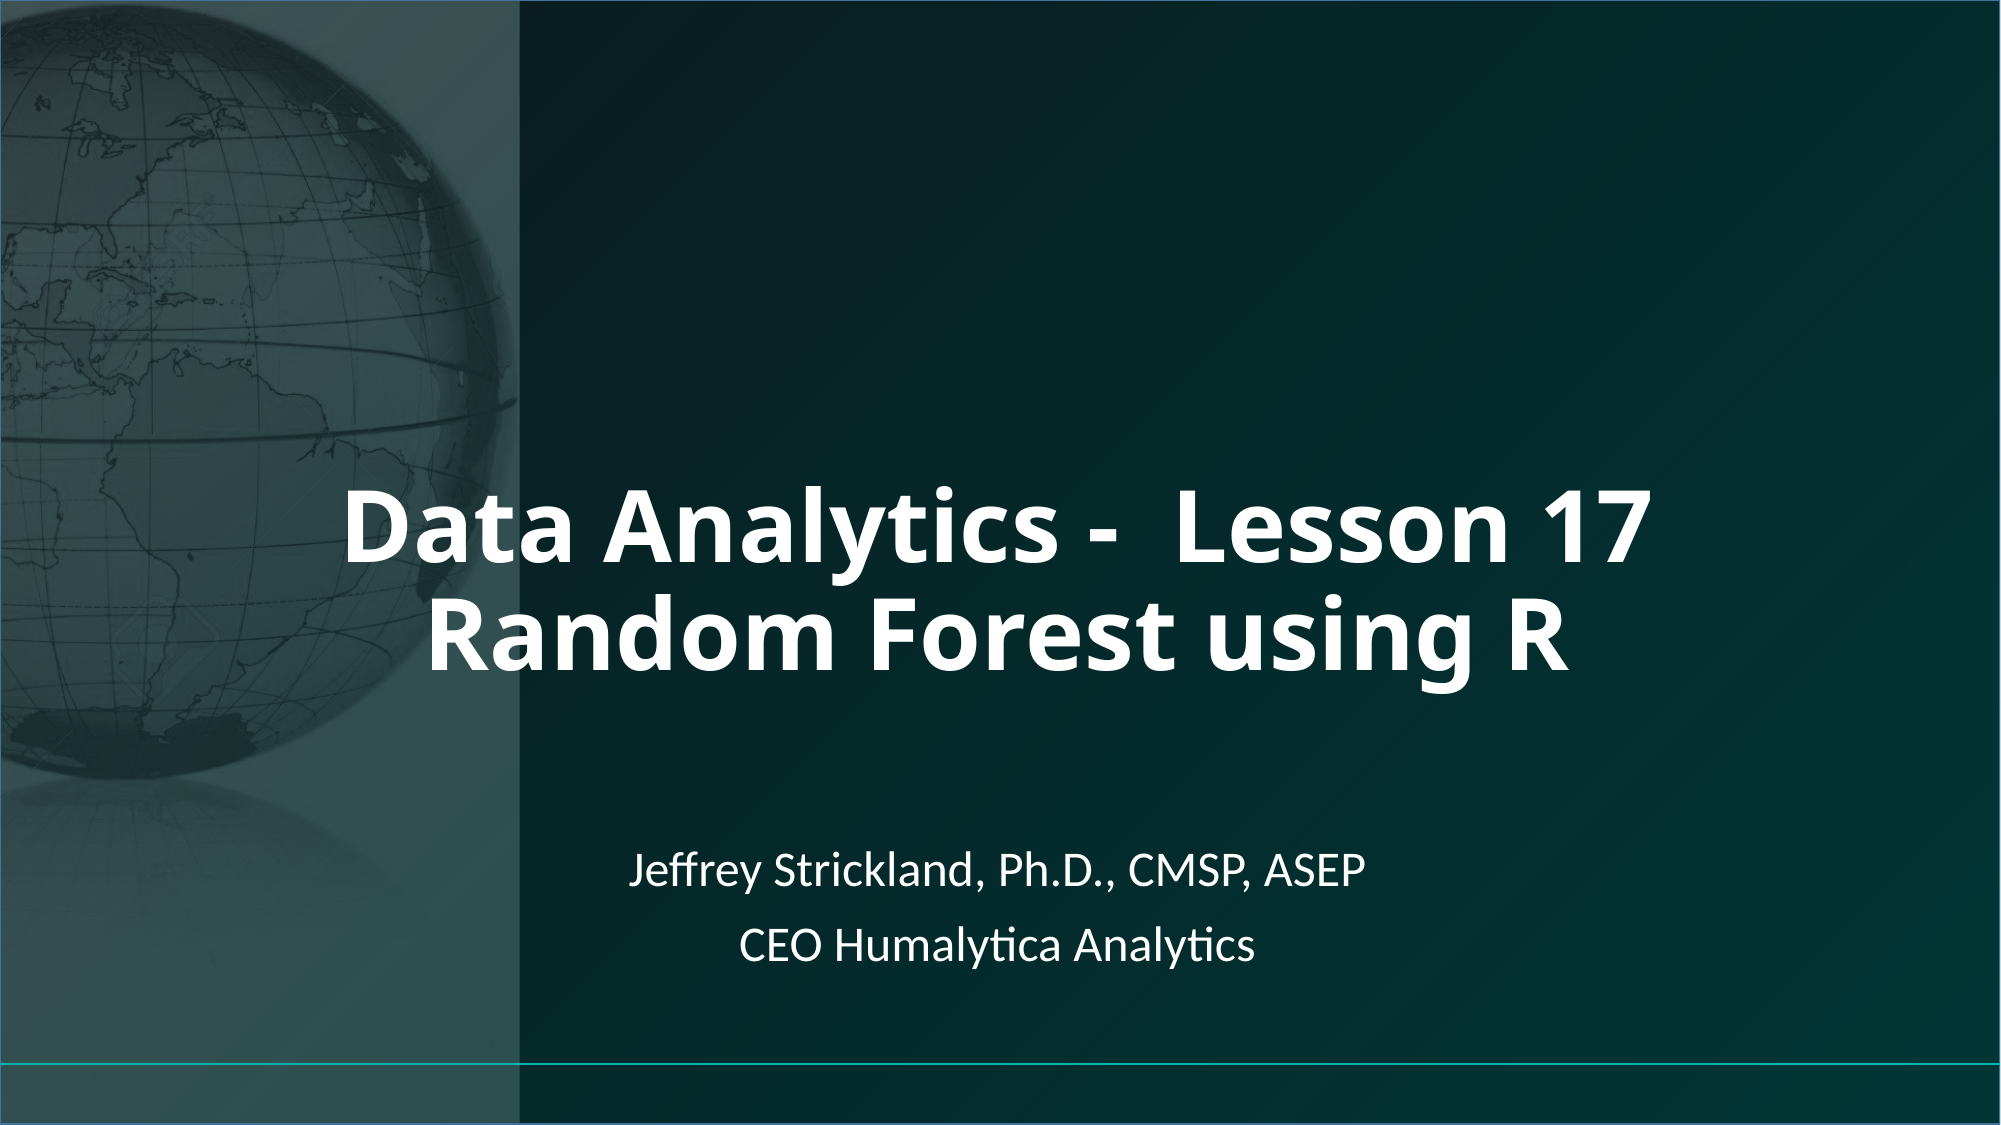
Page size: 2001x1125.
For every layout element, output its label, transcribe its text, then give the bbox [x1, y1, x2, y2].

title Data Analytics - Lesson 17 Random Forest using R [130, 423, 1865, 700]
subtitle Jeffrey Strickland, Ph.D., CMSP, ASEP CEO Humalytica Analytics [130, 754, 1865, 987]
